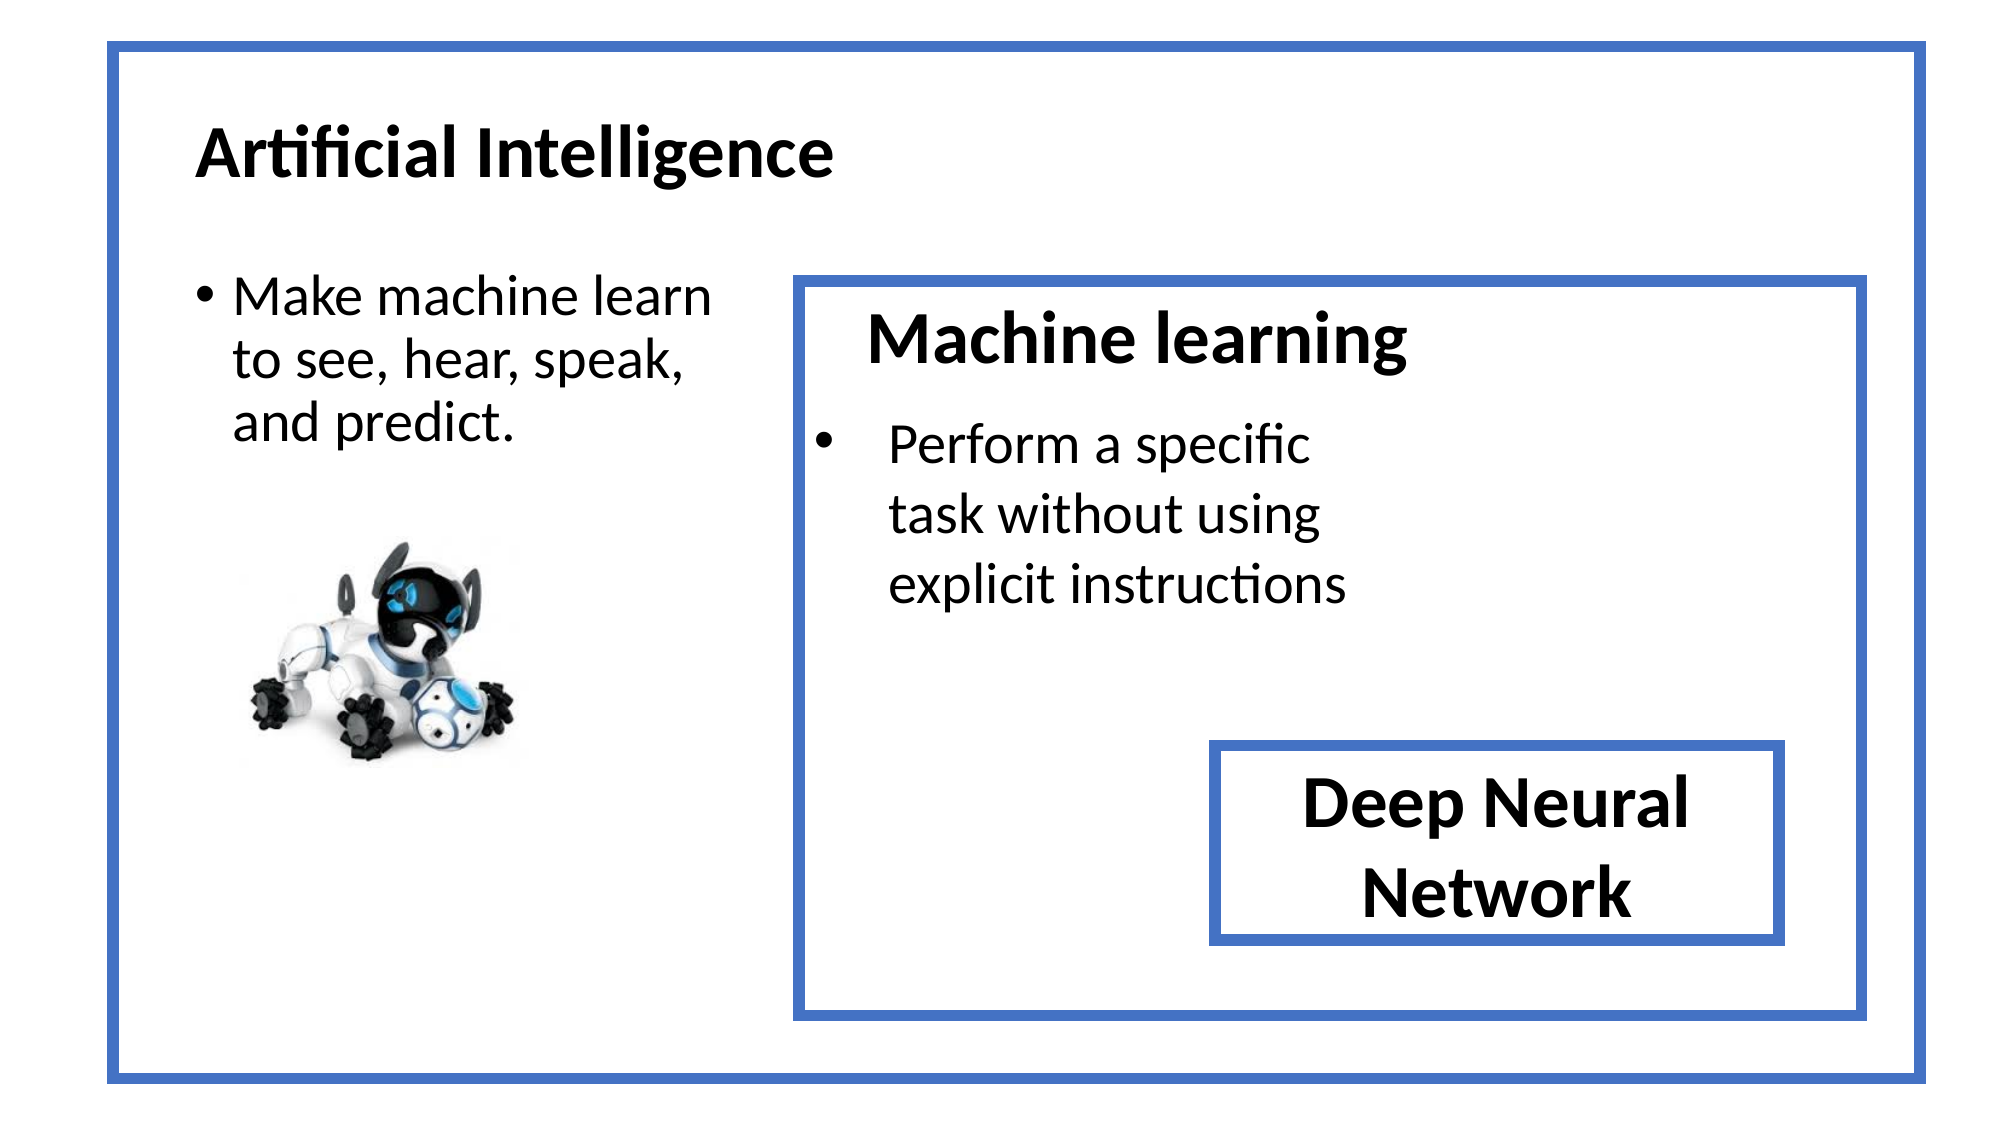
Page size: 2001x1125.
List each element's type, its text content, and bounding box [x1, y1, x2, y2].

text_box Deep Neural Network [1214, 744, 1780, 941]
list Make machine learn to see, hear, speak, and predict. [179, 258, 783, 972]
picture [239, 536, 529, 768]
title Artificial Intelligence [112, 45, 1921, 1080]
text_box Machine learning [798, 280, 1863, 1017]
text_box Perform a specific task without using explicit instructions [798, 397, 1409, 623]
